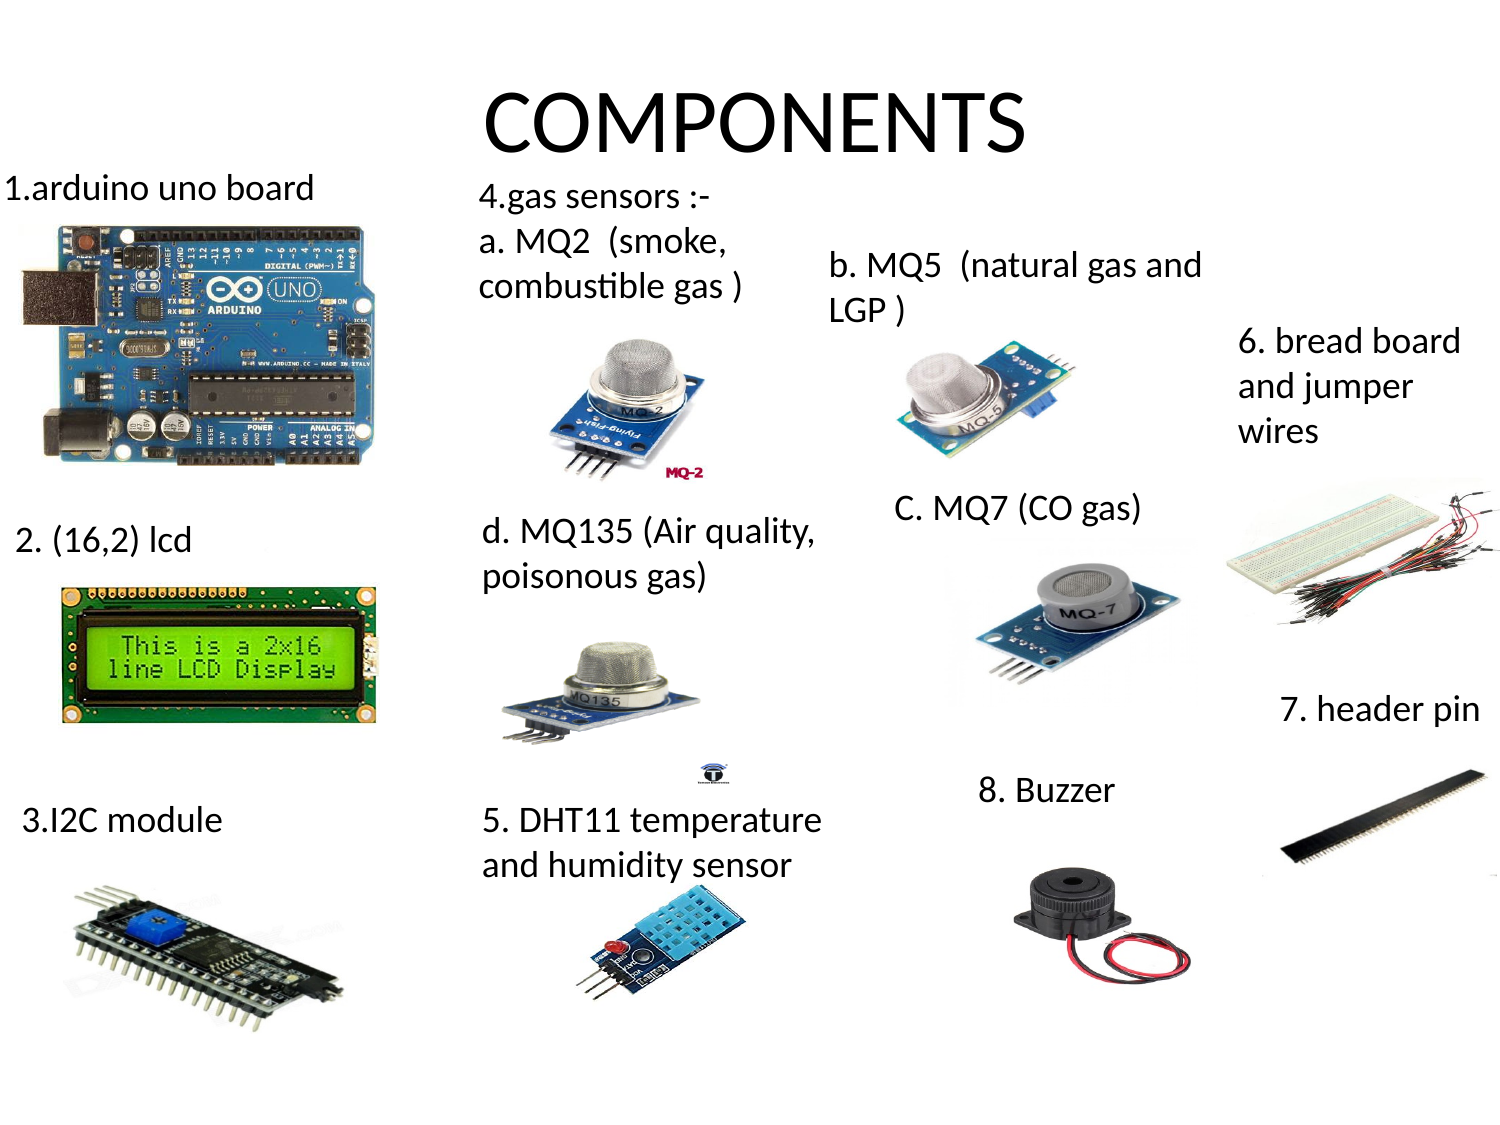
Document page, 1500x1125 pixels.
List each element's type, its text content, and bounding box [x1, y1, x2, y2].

text_box 3.I2C module [6, 787, 247, 848]
picture [531, 847, 789, 1036]
picture [63, 874, 348, 1049]
text_box 1.arduino uno board [0, 155, 408, 216]
picture [1223, 465, 1500, 646]
text_box 8. Buzzer [963, 757, 1131, 817]
text_box b. MQ5 (natural gas and LGP ) [813, 232, 1224, 338]
text_box 4.gas sensors :- a. MQ2 (smoke, combustible gas ) [463, 163, 839, 314]
picture [58, 535, 380, 770]
picture [944, 537, 1198, 708]
picture [1262, 748, 1498, 894]
picture [527, 330, 738, 499]
text_box C. MQ7 (CO gas) [879, 475, 1158, 536]
title COMPONENTS [275, 45, 1238, 188]
picture [877, 315, 1096, 483]
text_box 6. bread board and jumper wires [1223, 308, 1479, 459]
text_box d. MQ135 (Air quality, poisonous gas) [467, 498, 933, 603]
text_box 7. header pin [1264, 676, 1496, 737]
picture [18, 224, 377, 466]
picture [463, 597, 738, 788]
picture [1003, 847, 1204, 996]
text_box 5. DHT11 temperature and humidity sensor [467, 787, 878, 893]
text_box 2. (16,2) lcd [0, 507, 348, 568]
